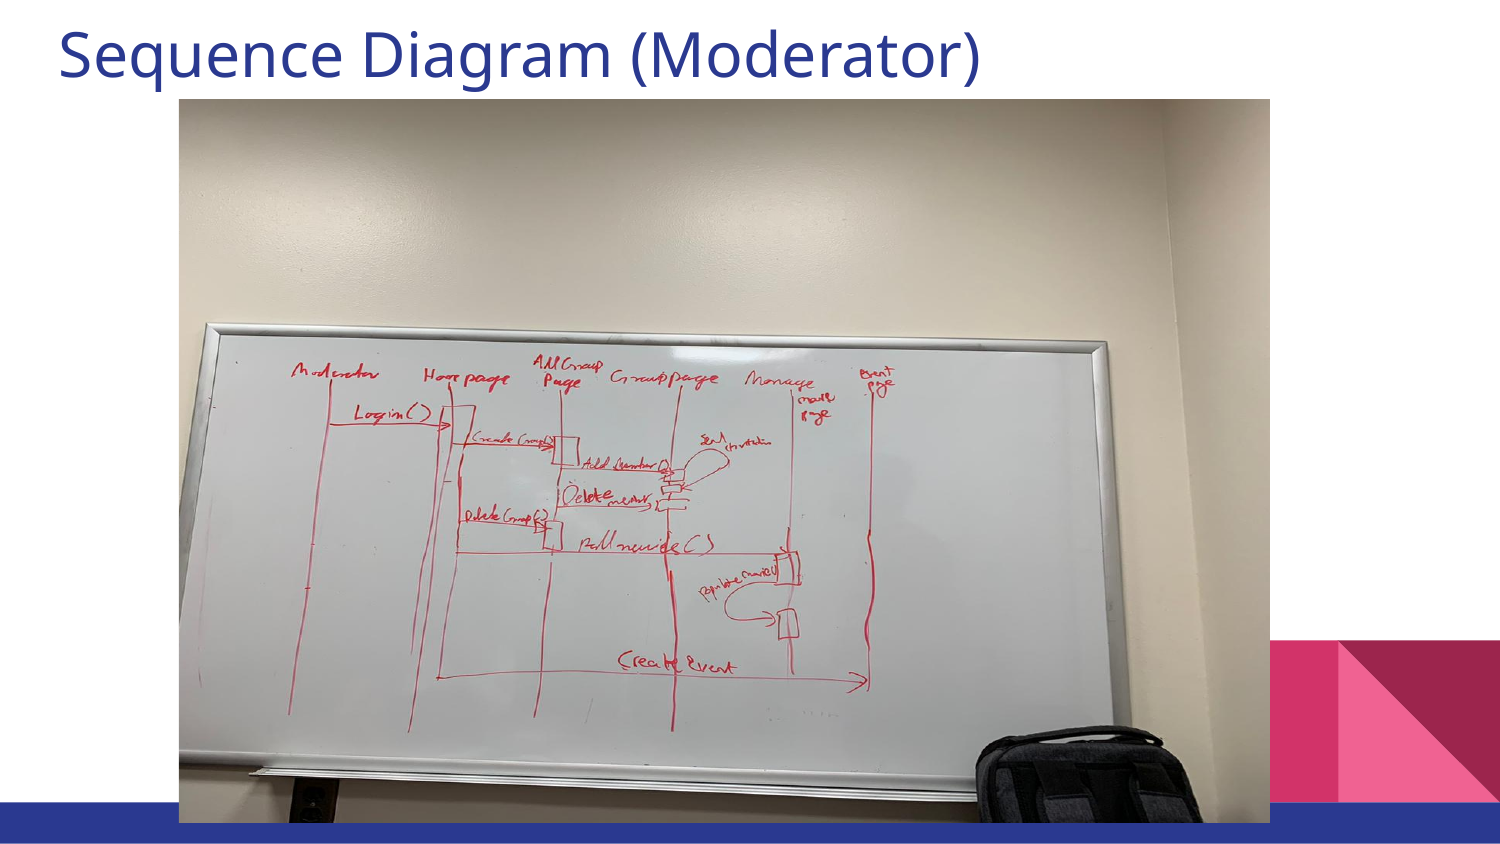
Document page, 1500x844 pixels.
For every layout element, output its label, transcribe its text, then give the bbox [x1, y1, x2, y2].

picture [178, 99, 1271, 823]
title Sequence Diagram (Moderator) [44, 0, 1442, 100]
